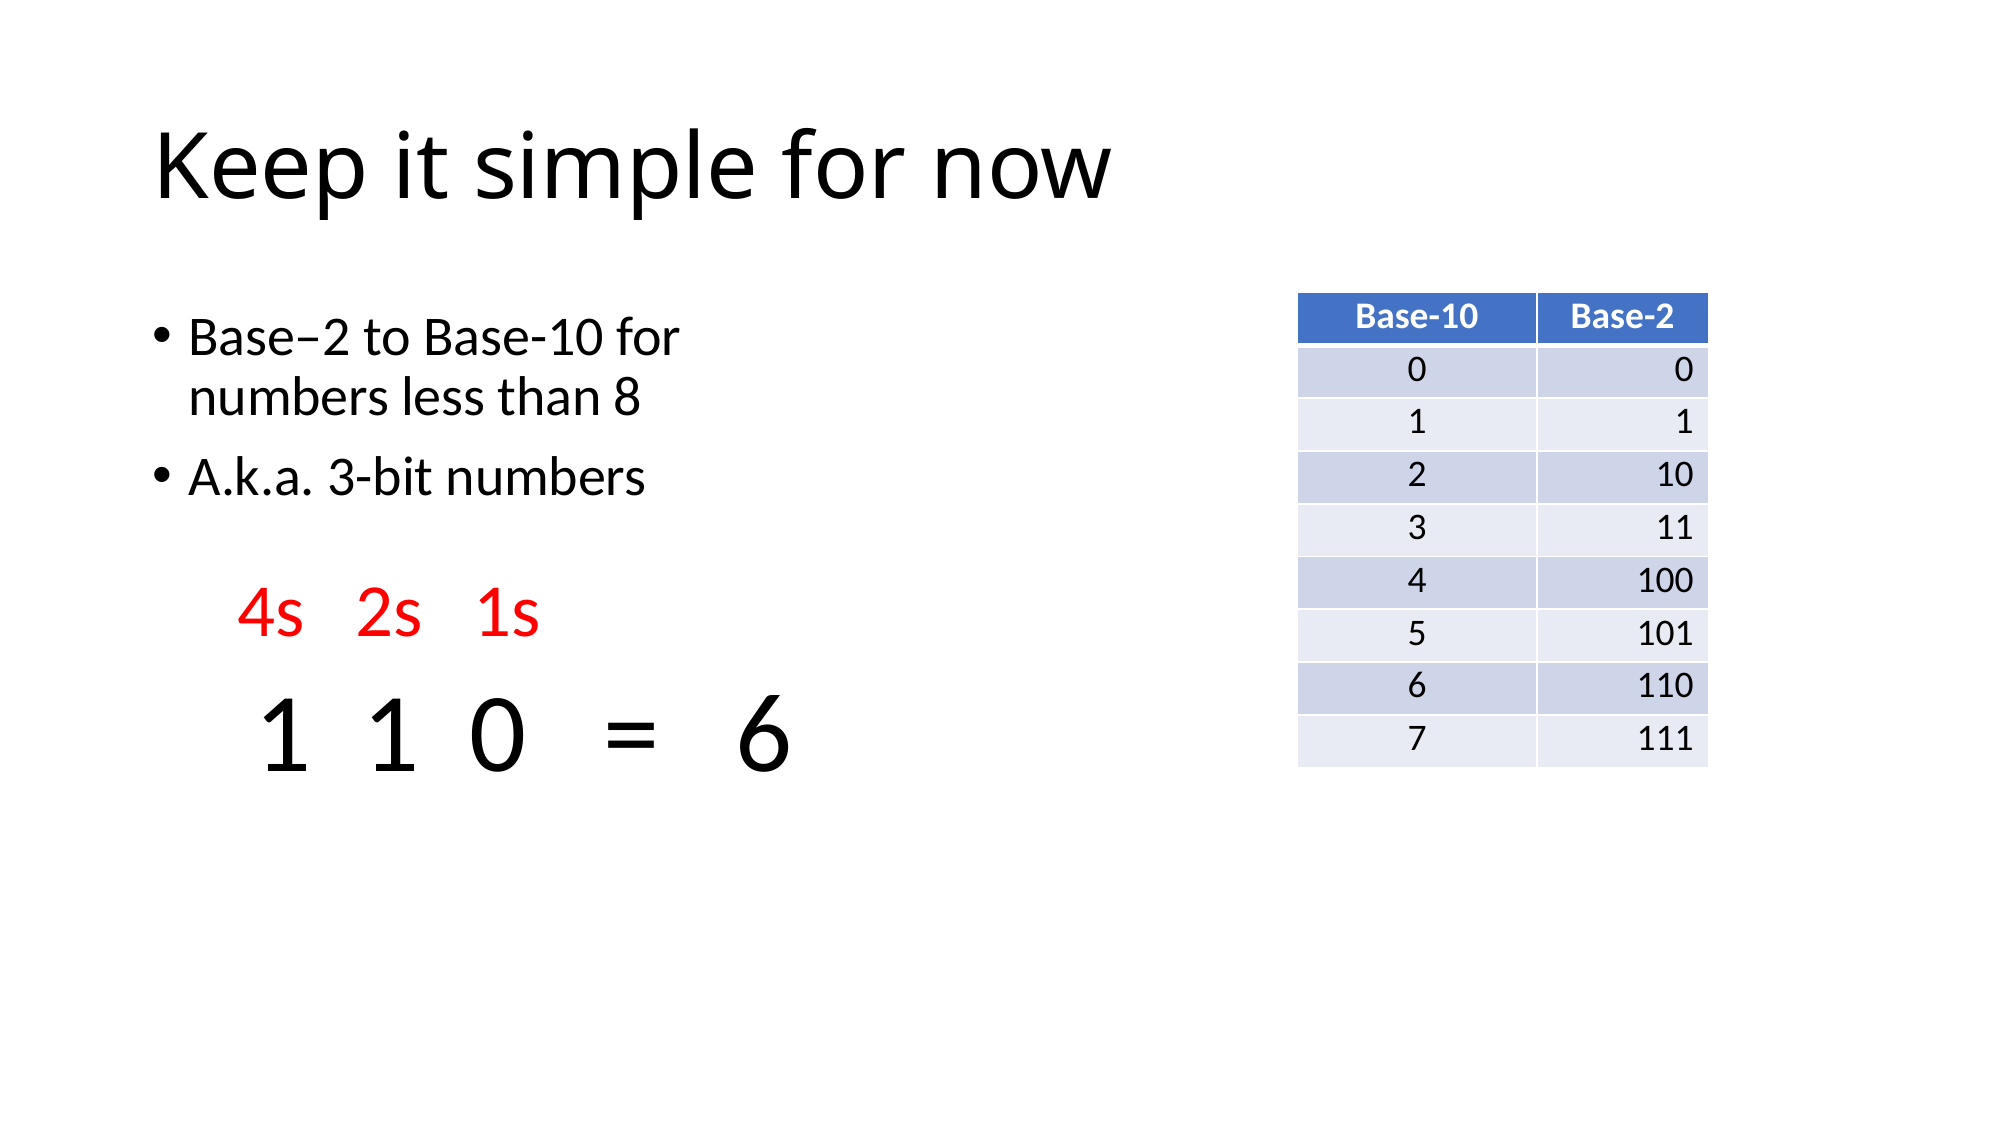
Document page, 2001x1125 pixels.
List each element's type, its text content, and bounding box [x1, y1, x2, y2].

list Base–2 to Base-10 for numbers less than 8 A.k.a. 3-bit numbers [137, 299, 853, 517]
table_cell 4 [1298, 557, 1536, 608]
text_box 4s 2s 1s [222, 553, 557, 659]
title Keep it simple for now [137, 59, 1863, 278]
text_box 1 1 0 = 6 [239, 652, 809, 802]
table_cell 6 [1298, 663, 1536, 714]
table_header Base-2 [1538, 293, 1708, 343]
table_cell 3 [1298, 505, 1536, 556]
table_cell 5 [1298, 610, 1536, 661]
table_cell 0 [1538, 348, 1708, 397]
table_cell 100 [1538, 557, 1708, 608]
table_cell 10 [1538, 452, 1708, 503]
table_cell 0 [1298, 348, 1536, 397]
table_cell 1 [1298, 399, 1536, 450]
table_cell 11 [1538, 505, 1708, 556]
table_cell 1 [1538, 399, 1708, 450]
table_cell 7 [1298, 716, 1536, 767]
table_cell 2 [1298, 452, 1536, 503]
table_cell 101 [1538, 610, 1708, 661]
table_cell 111 [1538, 716, 1708, 767]
table_cell 110 [1538, 663, 1708, 714]
table_header Base-10 [1298, 293, 1536, 343]
